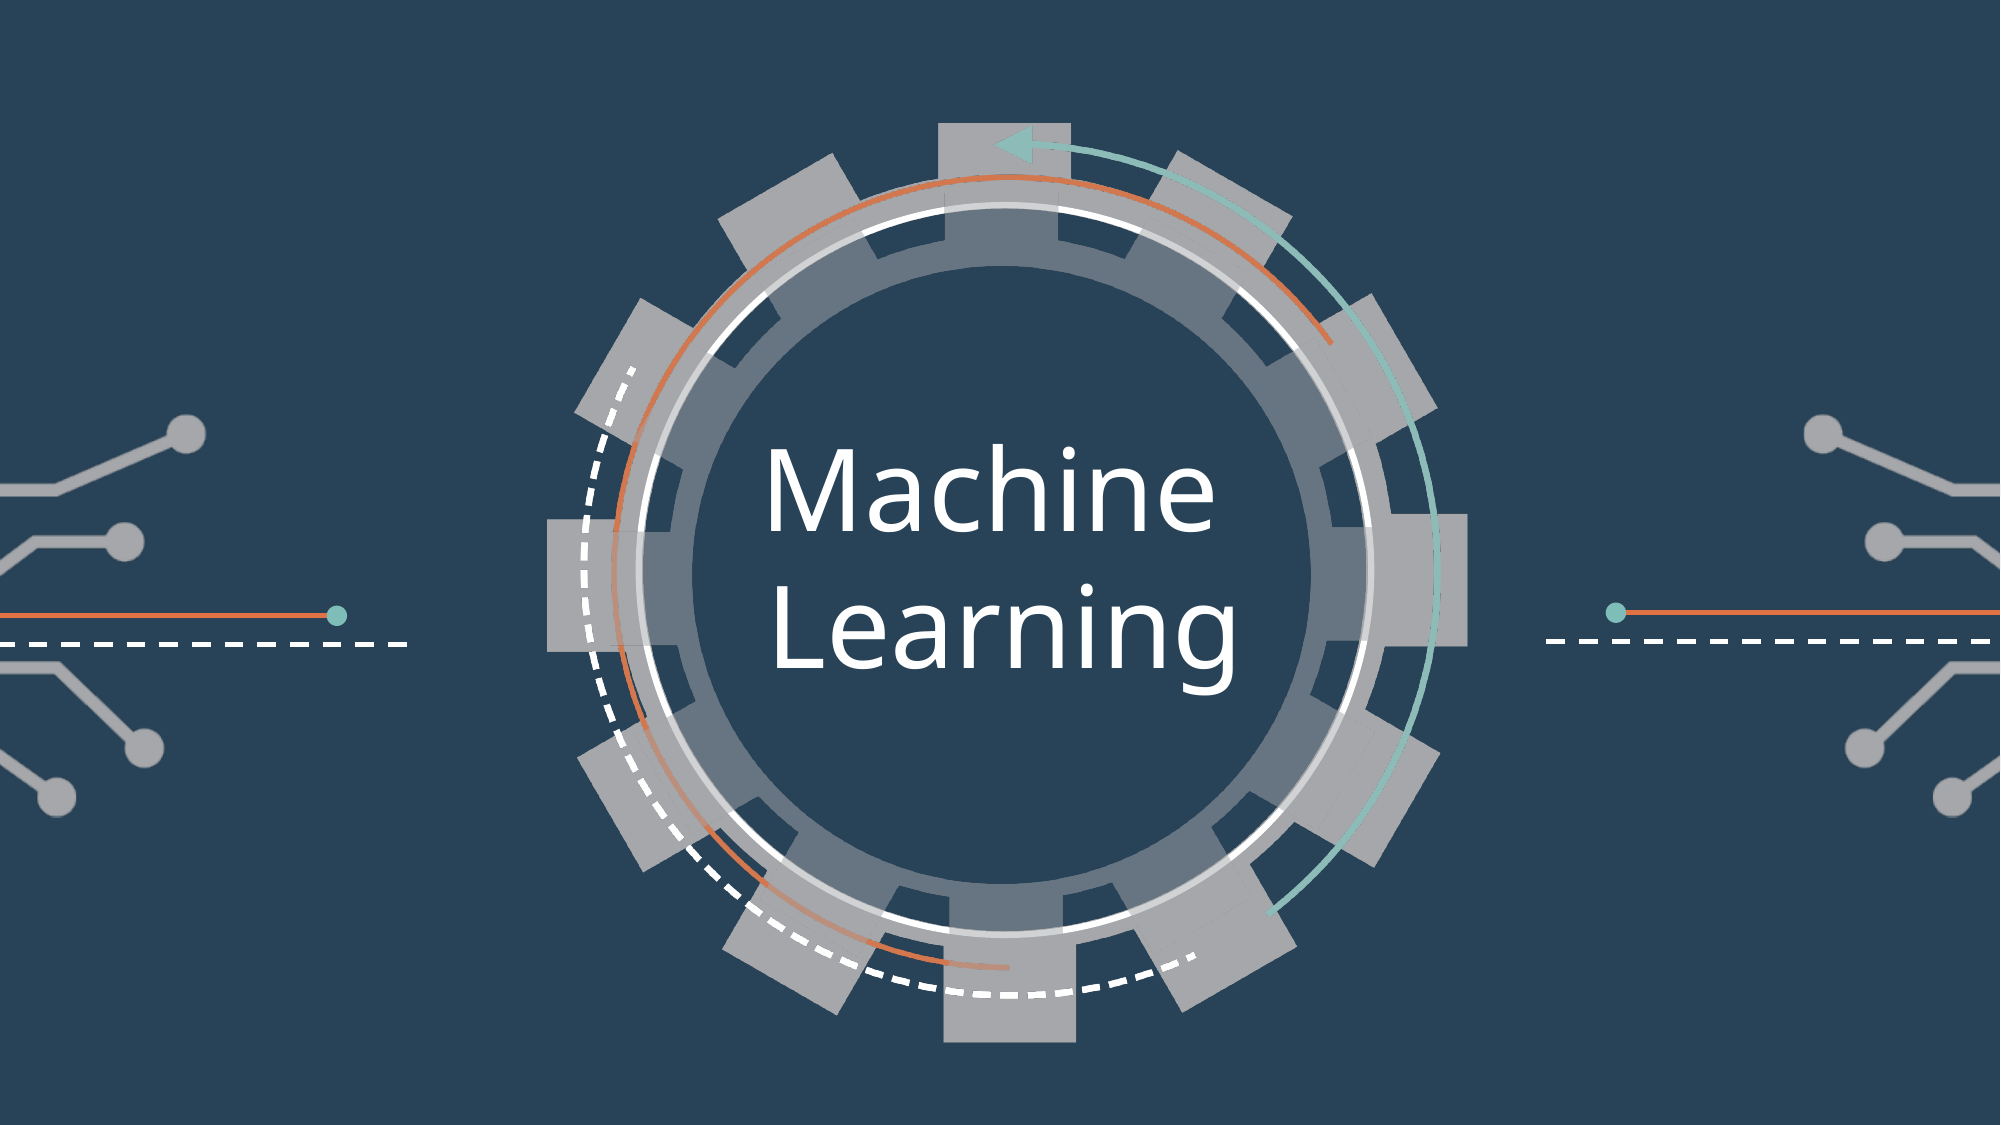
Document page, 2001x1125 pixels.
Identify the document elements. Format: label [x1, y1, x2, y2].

text_box [1605, 602, 1627, 623]
picture [1803, 414, 2001, 818]
text_box [326, 605, 348, 626]
picture [0, 414, 207, 818]
picture [546, 121, 1468, 1043]
